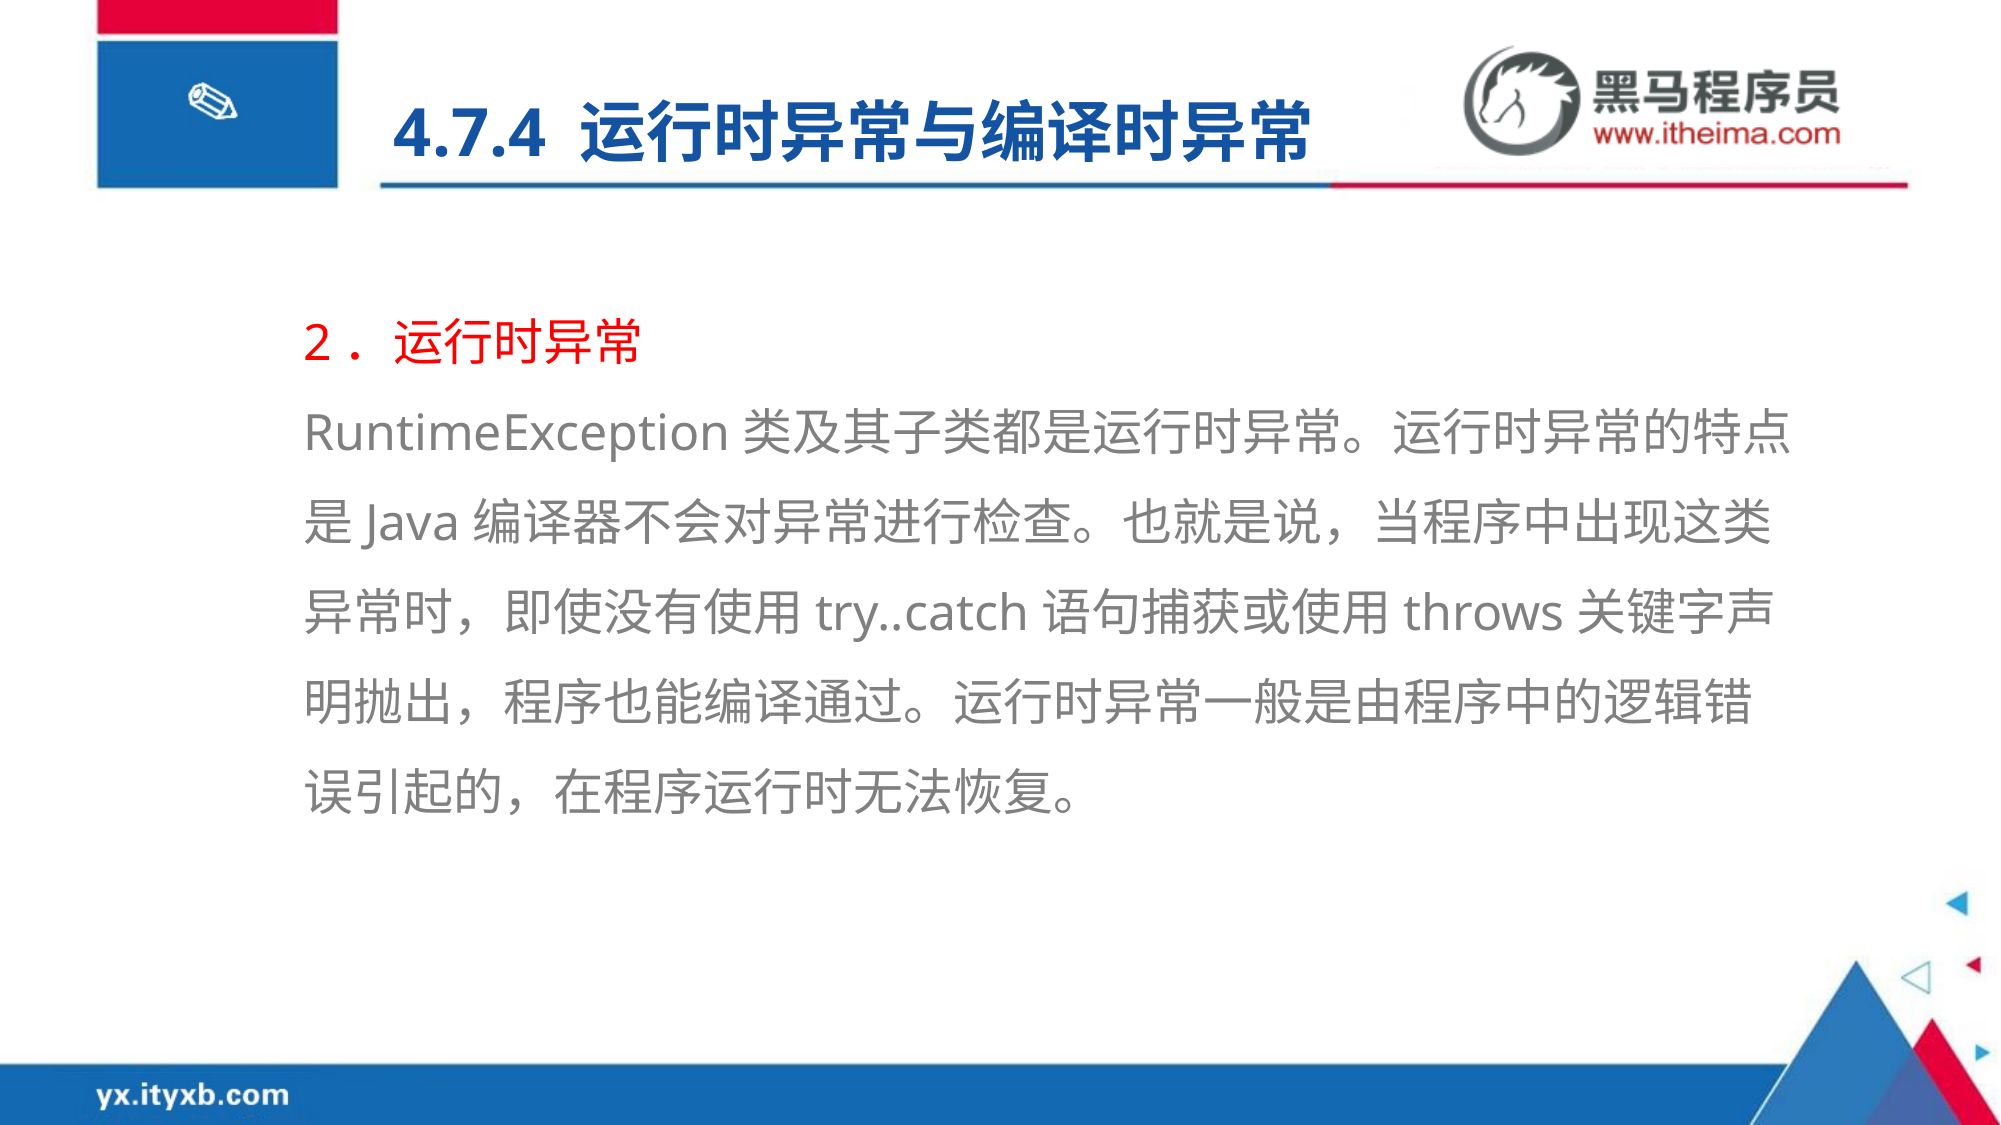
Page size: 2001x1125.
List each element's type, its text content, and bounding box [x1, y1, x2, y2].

text_box 2．运行时异常 RuntimeException类及其子类都是运行时异常。运行时异常的特点是Java编译器不会对异常进行检查。也就是说，当程序中出现这类异常时，即使没有使用try..catch语句捕获或使用throws关键字声明抛出，程序也能编译通过。运行时异常一般是由程序中的逻辑错误引起的，在程序运行时无法恢复。 [288, 273, 1812, 860]
picture [0, 0, 2001, 1125]
text_box 4.7.4 运行时异常与编译时异常 [379, 82, 1594, 177]
